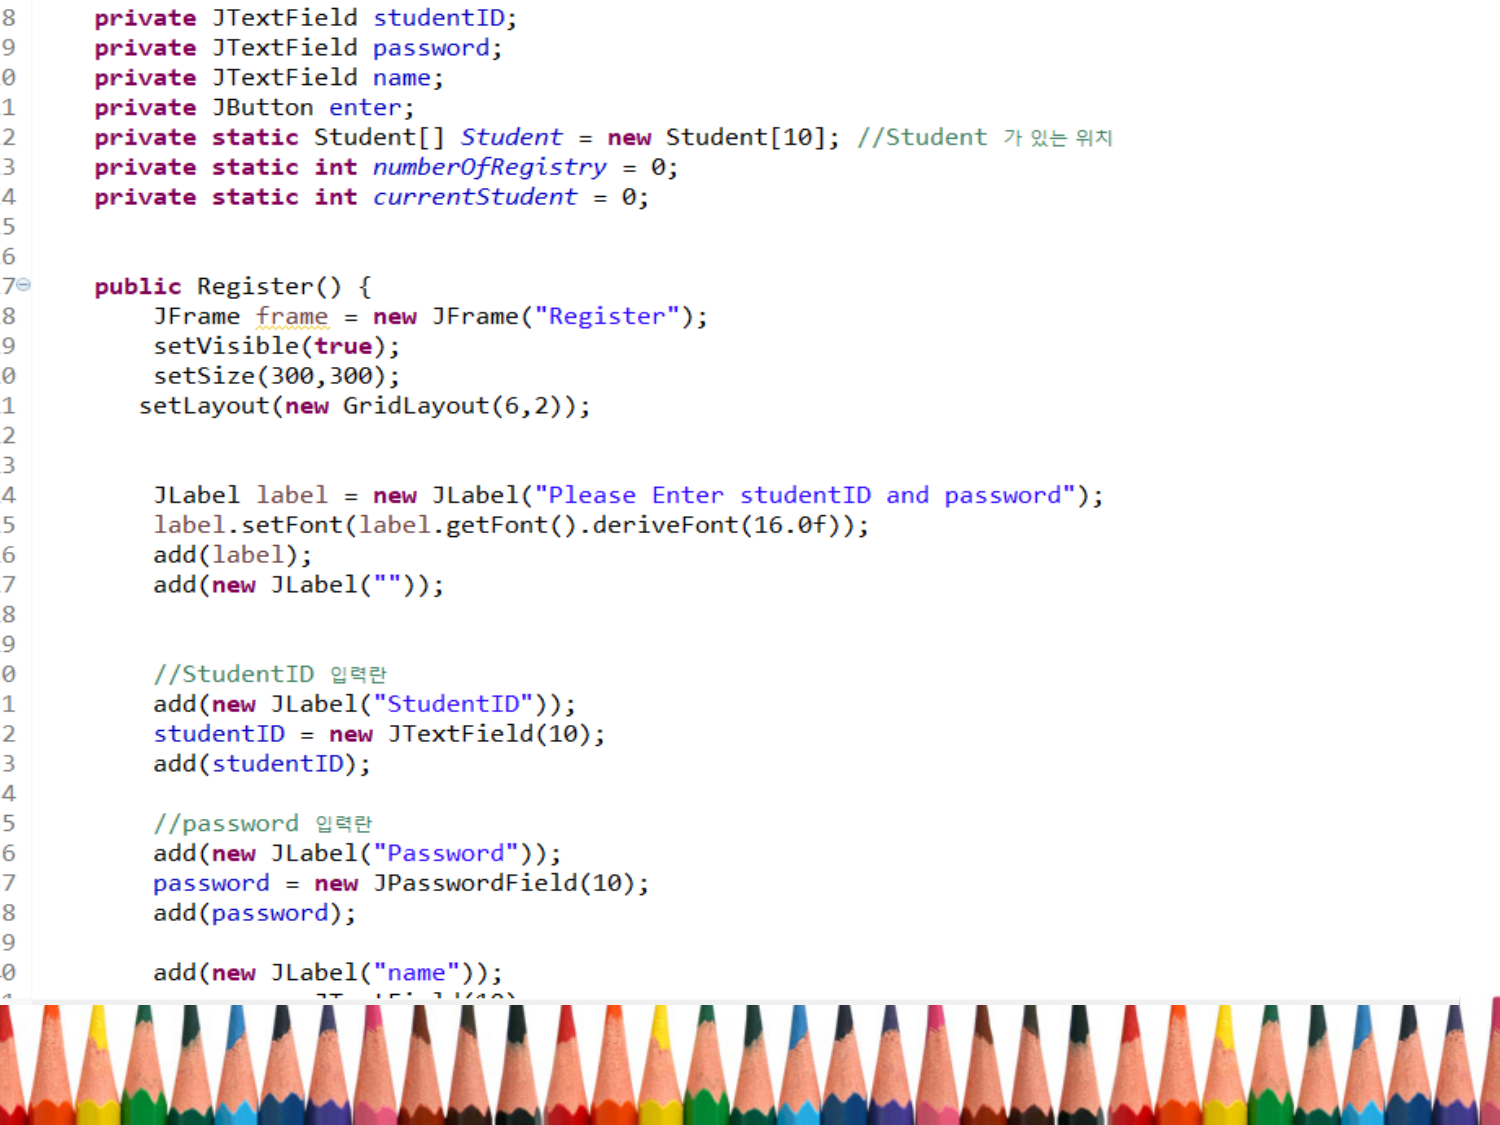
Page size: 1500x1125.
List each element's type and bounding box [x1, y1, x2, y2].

list [0, 0, 1460, 1006]
picture [0, 0, 1500, 1125]
